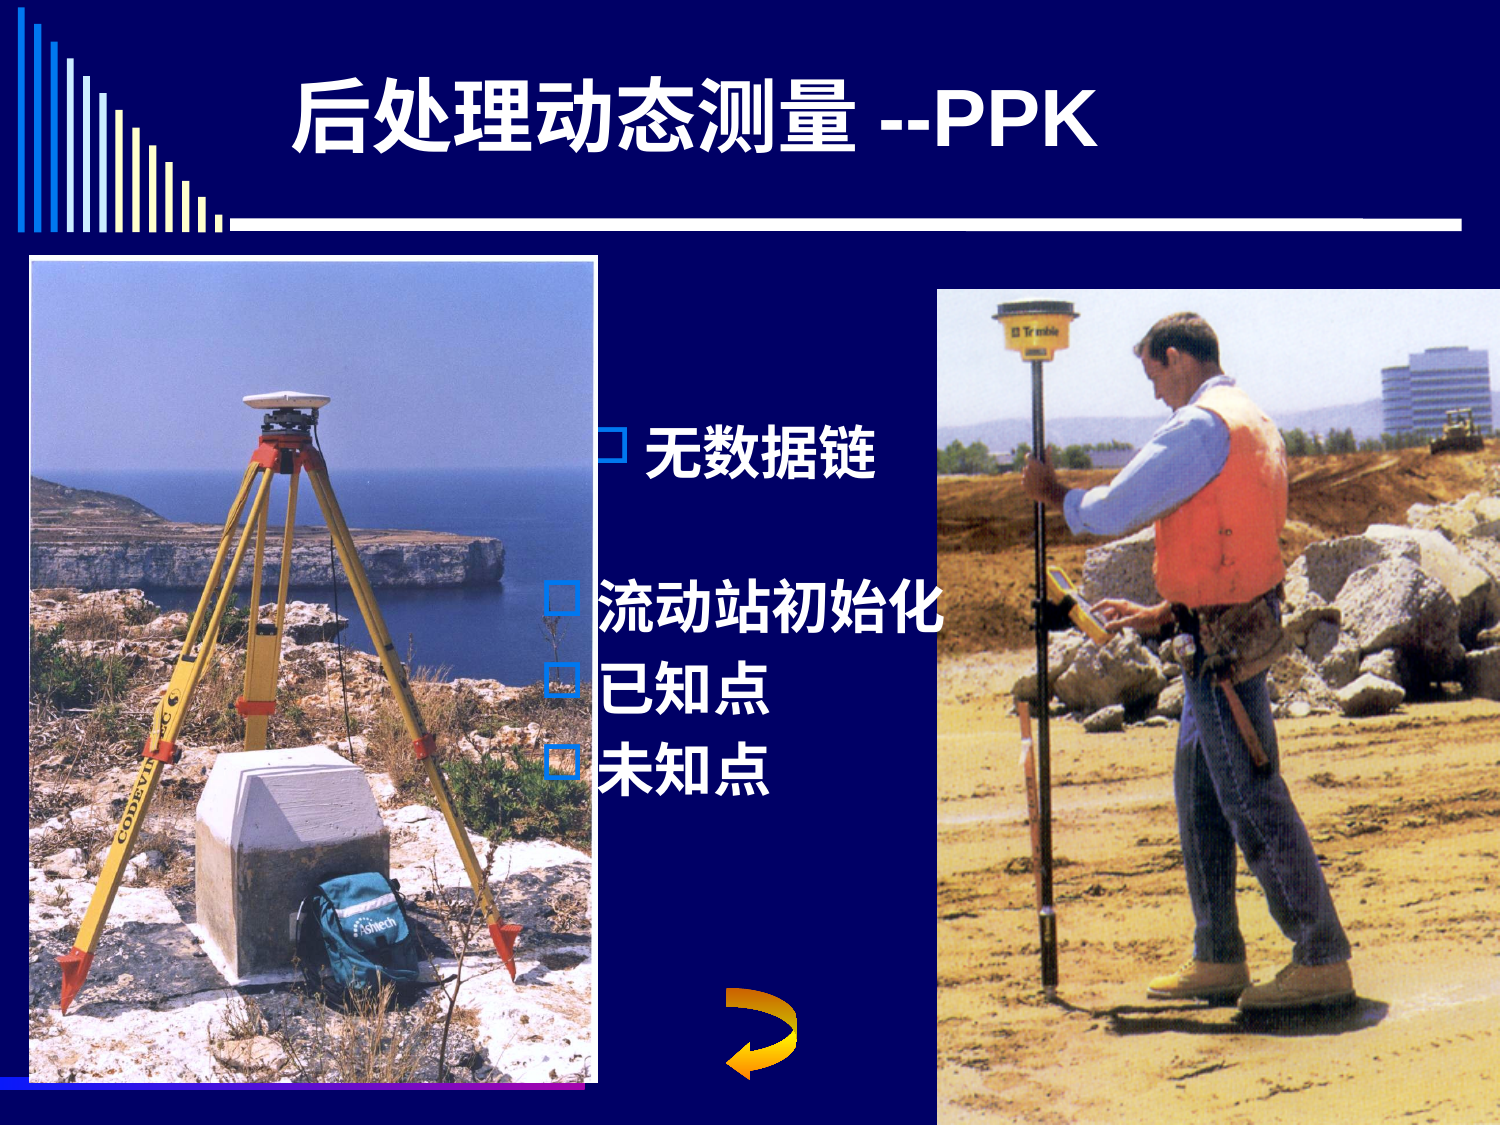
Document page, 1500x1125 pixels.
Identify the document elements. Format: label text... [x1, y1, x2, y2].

picture [937, 288, 1500, 1125]
text_box 流动站初始化 已知点 未知点 [602, 562, 932, 858]
text_box [726, 987, 798, 1081]
list 无数据链 [602, 408, 927, 516]
title 后处理动态测量--PPK [275, 19, 1425, 208]
picture [29, 255, 598, 1083]
